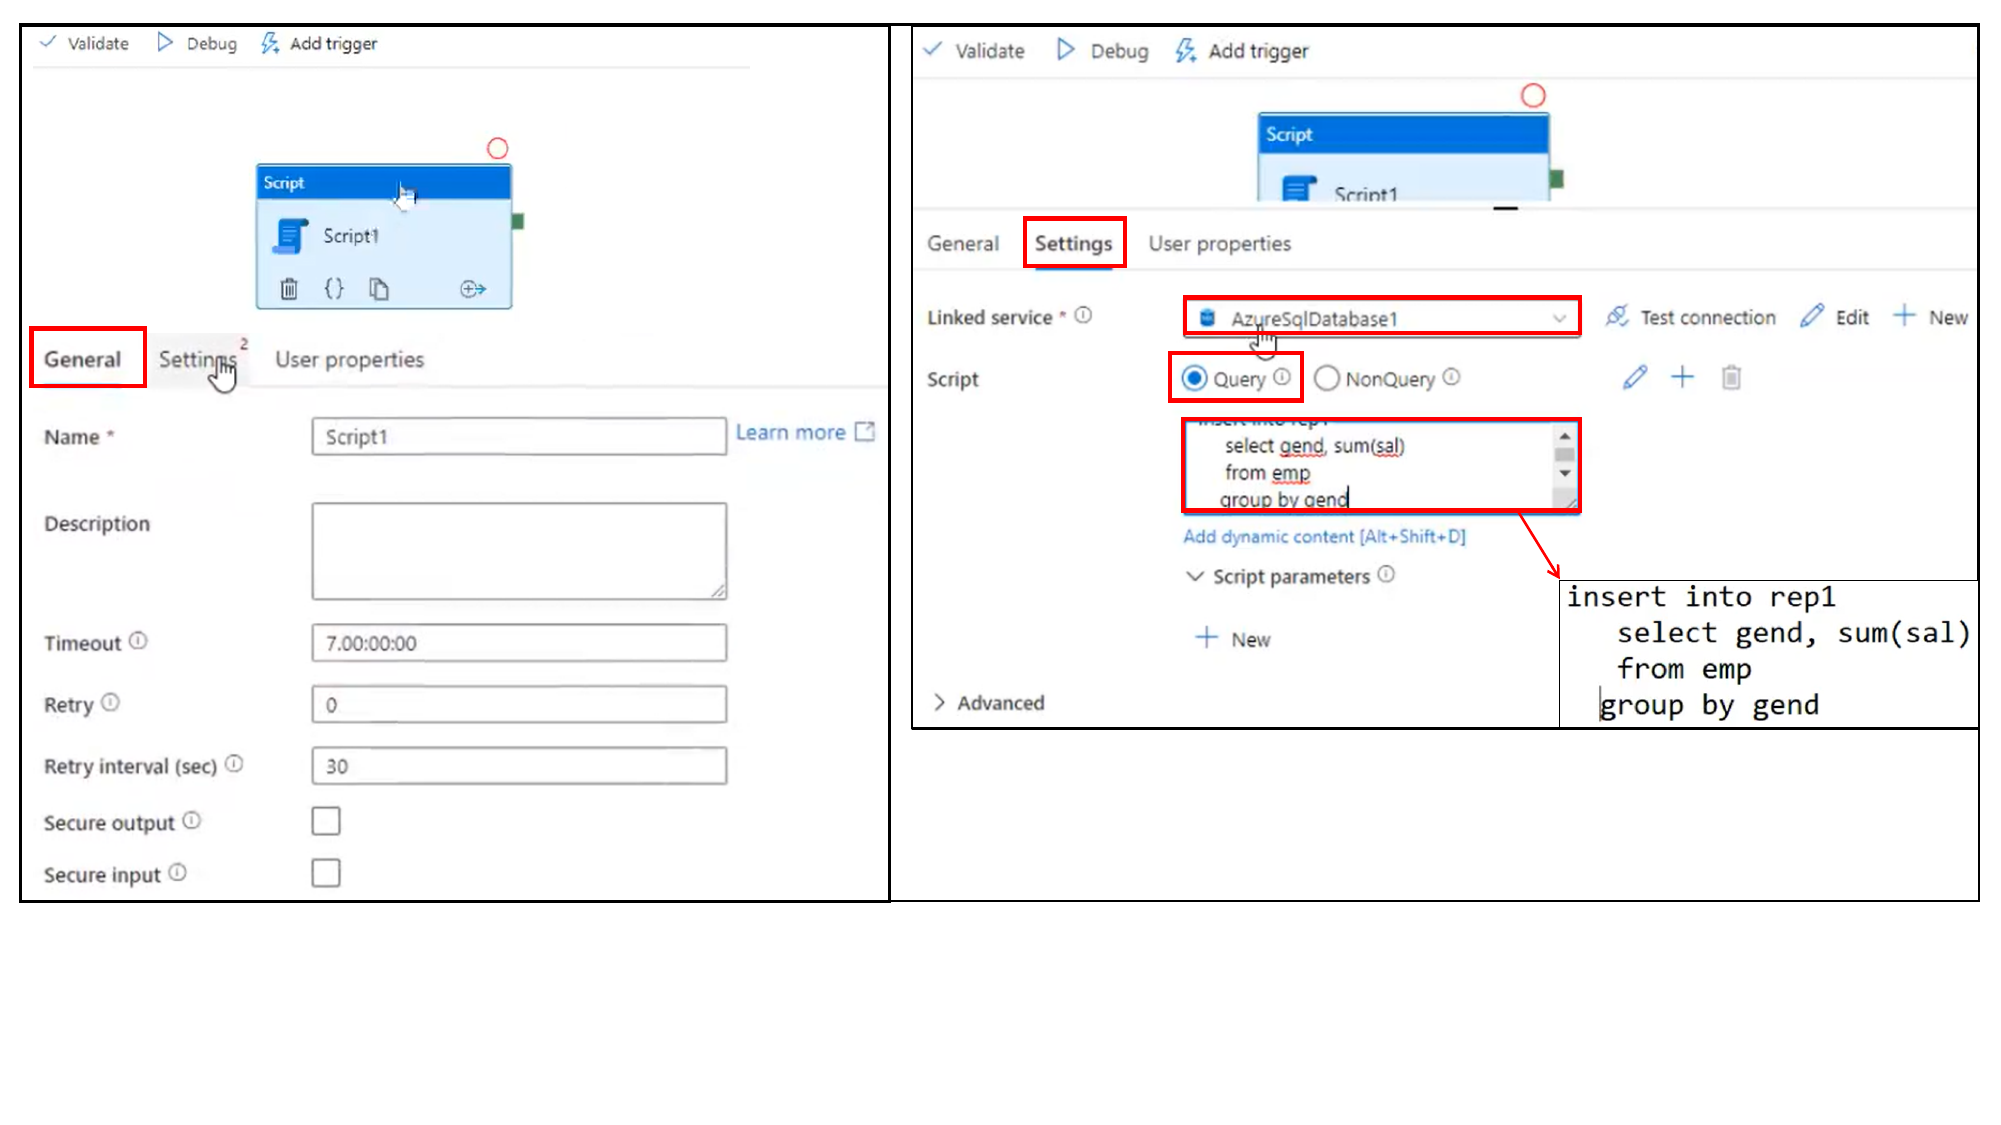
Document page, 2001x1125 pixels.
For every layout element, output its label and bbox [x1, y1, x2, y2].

picture [913, 26, 1979, 728]
text_box [1517, 510, 1560, 580]
text_box [20, 24, 1980, 902]
picture [32, 25, 890, 902]
